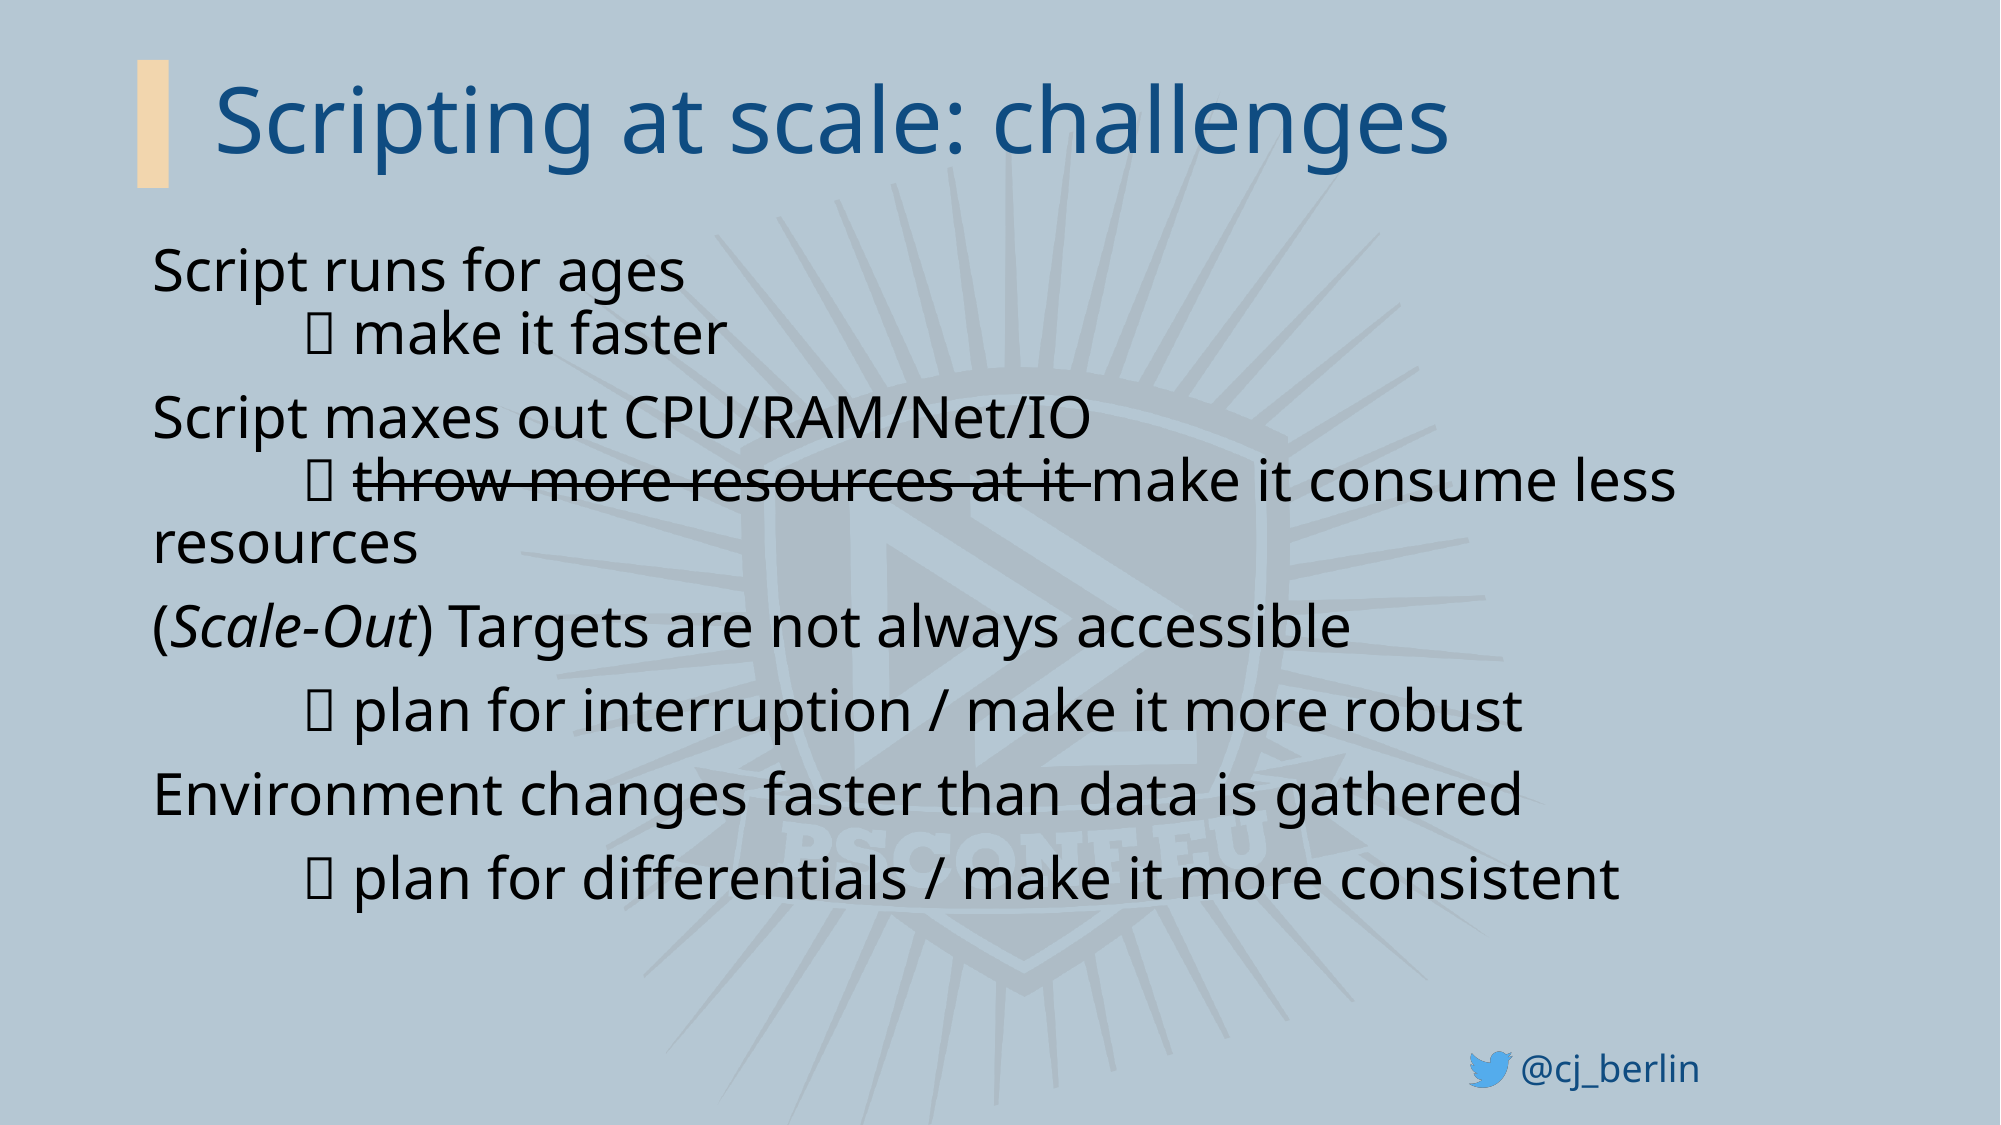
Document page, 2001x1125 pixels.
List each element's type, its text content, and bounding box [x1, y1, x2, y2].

footer @cj_berlin [1505, 1038, 1956, 1098]
title Scripting at scale: challenges [199, 59, 1876, 188]
picture [1458, 1037, 1523, 1103]
list Script runs for ages  make it faster Script maxes out CPU/RAM/Net/IO  throw more resources at it make it consume less resources (Scale-Out) Targets are not always accessible  plan for interruption / make it more robust Environment changes faster than data is gathered  plan for differentials / make it more consistent [137, 233, 1863, 1014]
